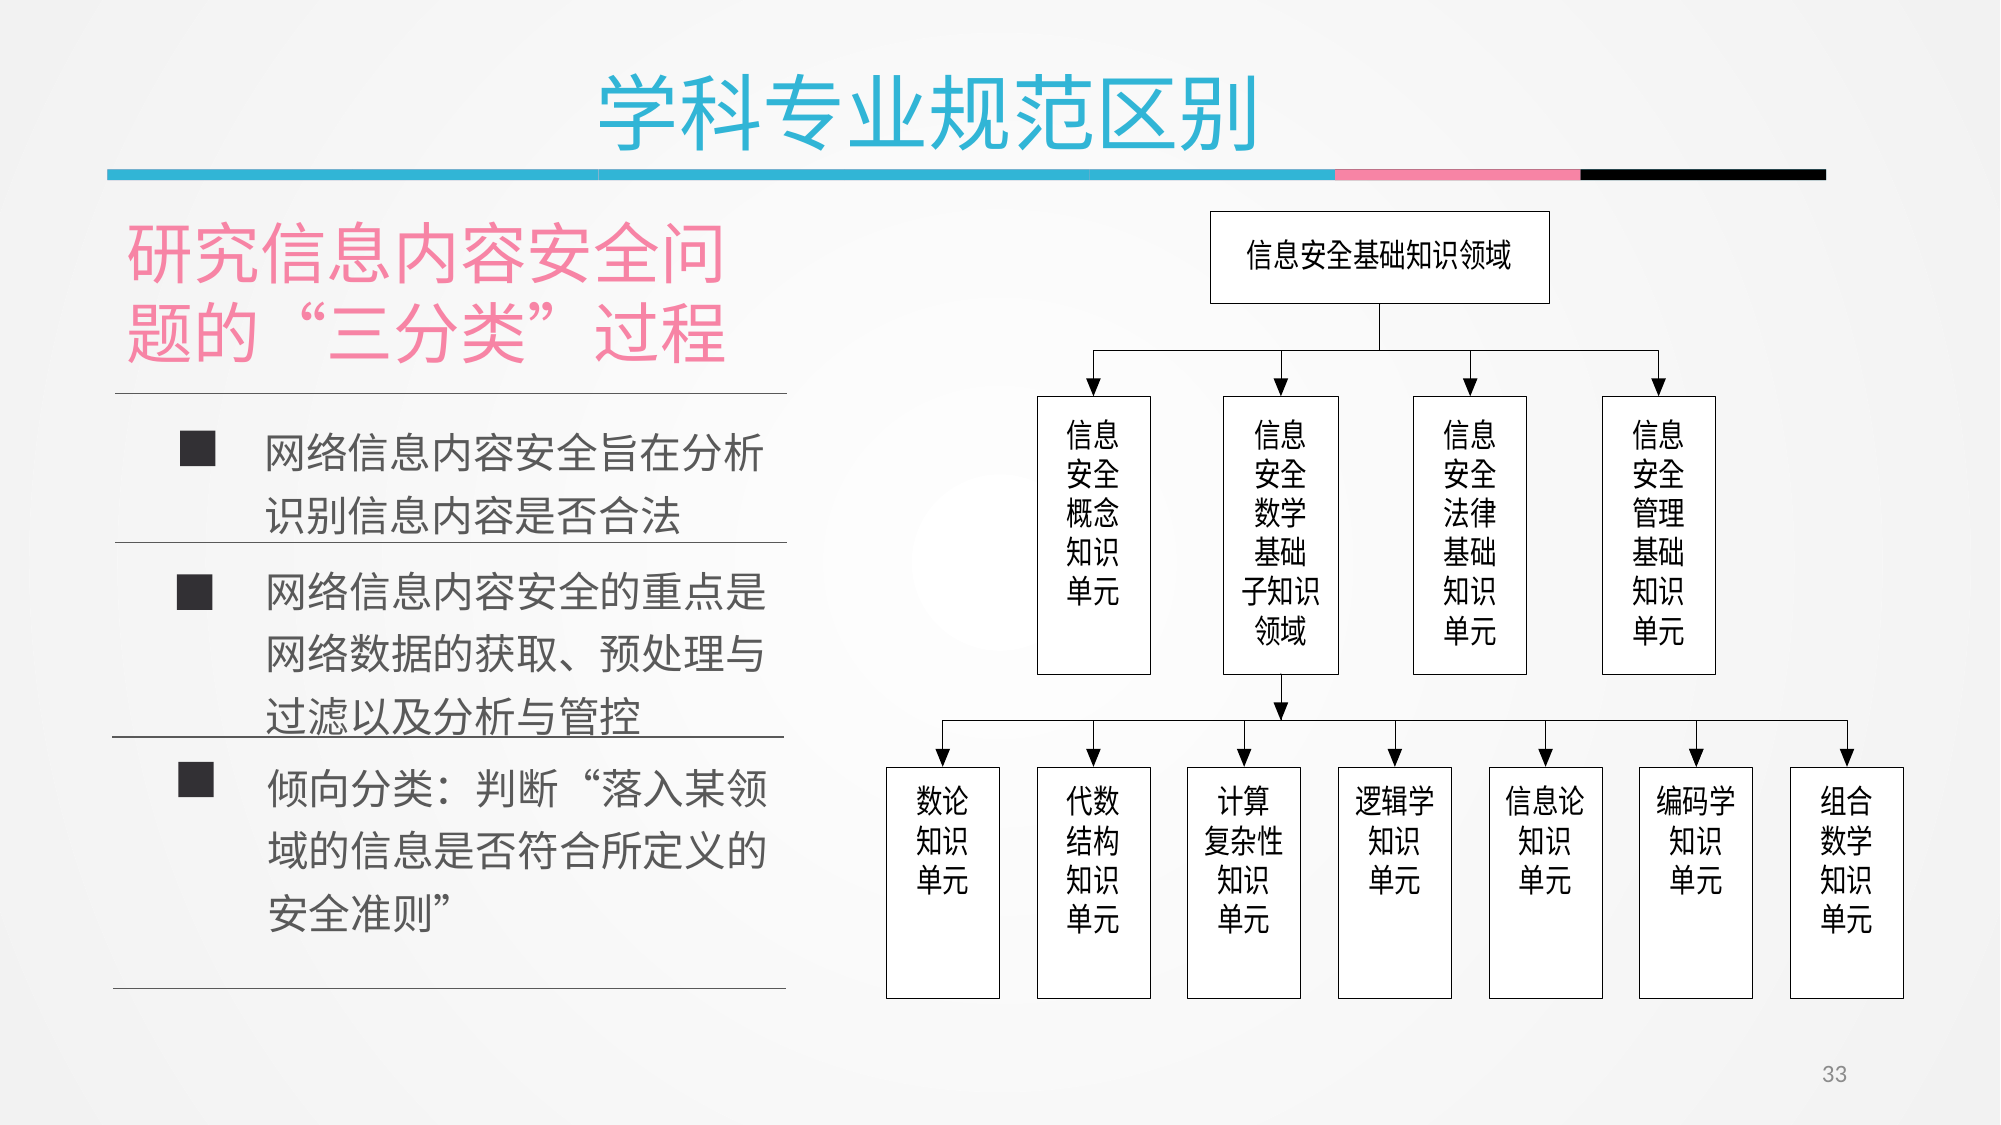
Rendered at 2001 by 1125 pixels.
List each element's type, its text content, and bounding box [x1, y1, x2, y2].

slide_number 33 [1412, 1042, 1863, 1103]
text_box [176, 573, 213, 611]
text_box 研究信息内容安全问题的“三分类”过程 [111, 204, 801, 380]
text_box 倾向分类：判断“落入某领域的信息是否符合所定义的安全准则” [252, 742, 802, 945]
text_box [179, 430, 216, 467]
text_box 网络信息内容安全的重点是网络数据的获取、预处理与过滤以及分析与管控 [250, 545, 801, 748]
text_box 学科专业规范区别 [581, 54, 1277, 169]
text_box [177, 761, 215, 798]
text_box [107, 169, 1827, 181]
text_box 网络信息内容安全旨在分析识别信息内容是否合法 [249, 407, 788, 542]
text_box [882, 206, 1908, 1003]
